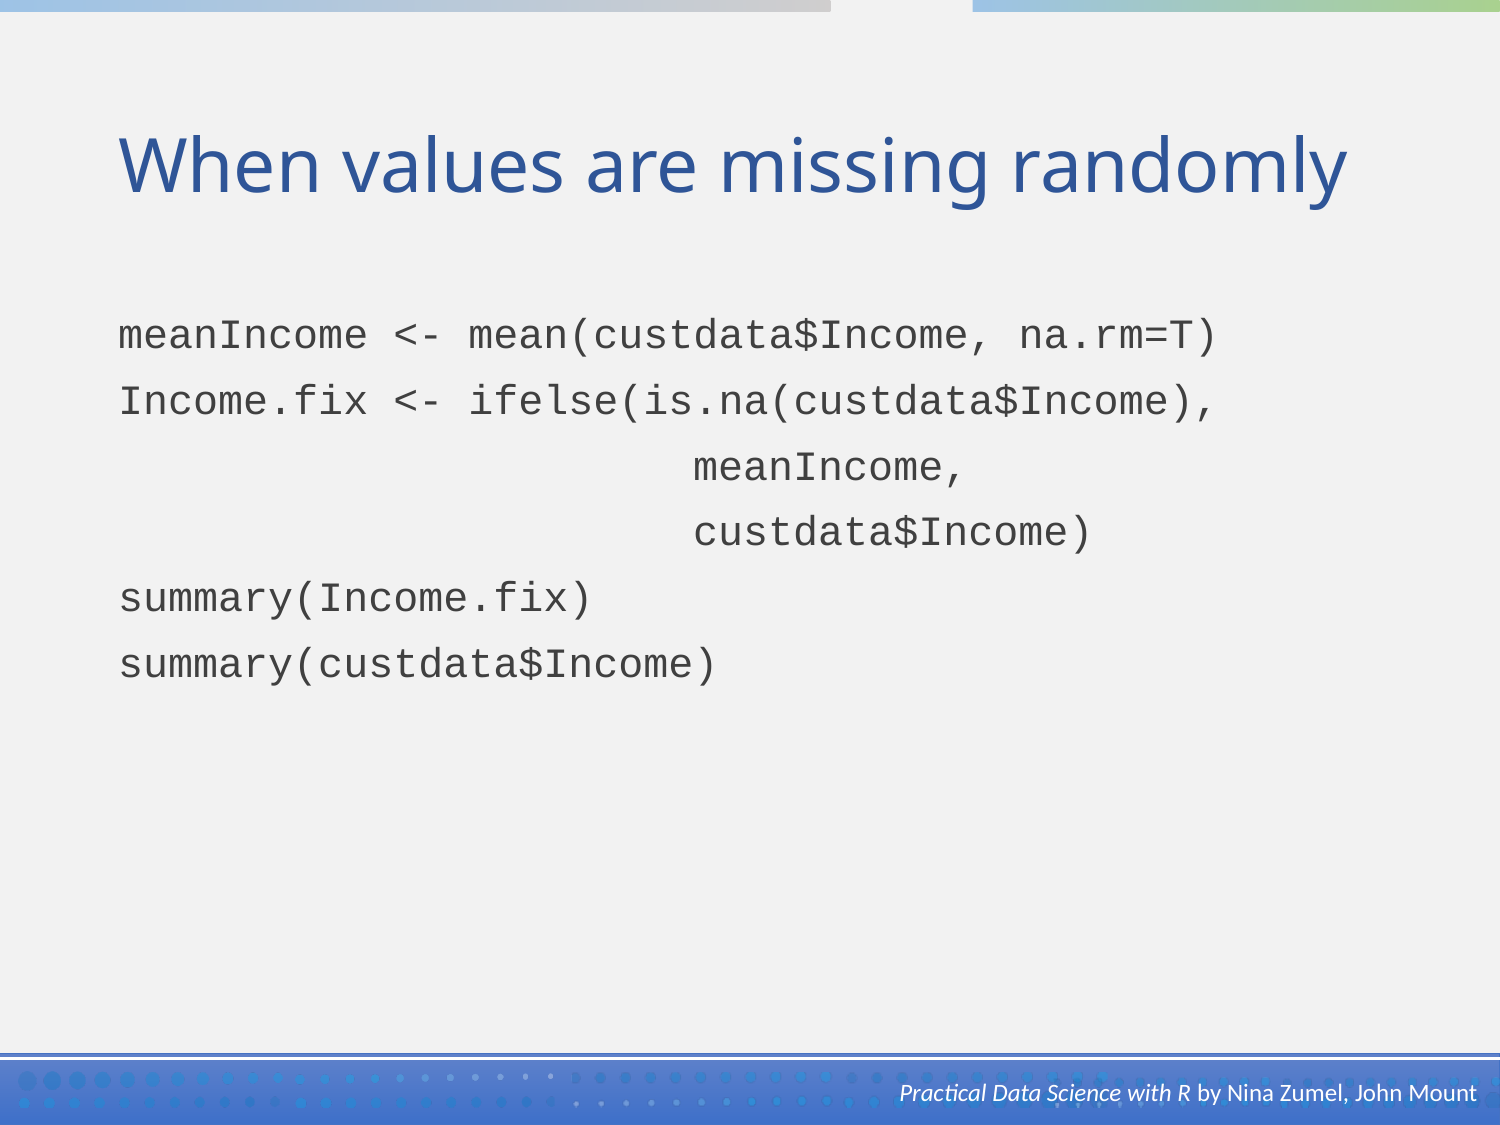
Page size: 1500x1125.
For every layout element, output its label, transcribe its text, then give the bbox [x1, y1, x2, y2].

list meanIncome <- mean(custdata$Income, na.rm=T) Income.fix <- ifelse(is.na(custdata$Income), meanIncome, custdata$Income) summary(Income.fix) summary(custdata$Income) [103, 299, 1397, 1014]
text_box Practical Data Science with R by Nina Zumel, John Mount [884, 1069, 1500, 1115]
title When values are missing randomly [103, 59, 1397, 278]
